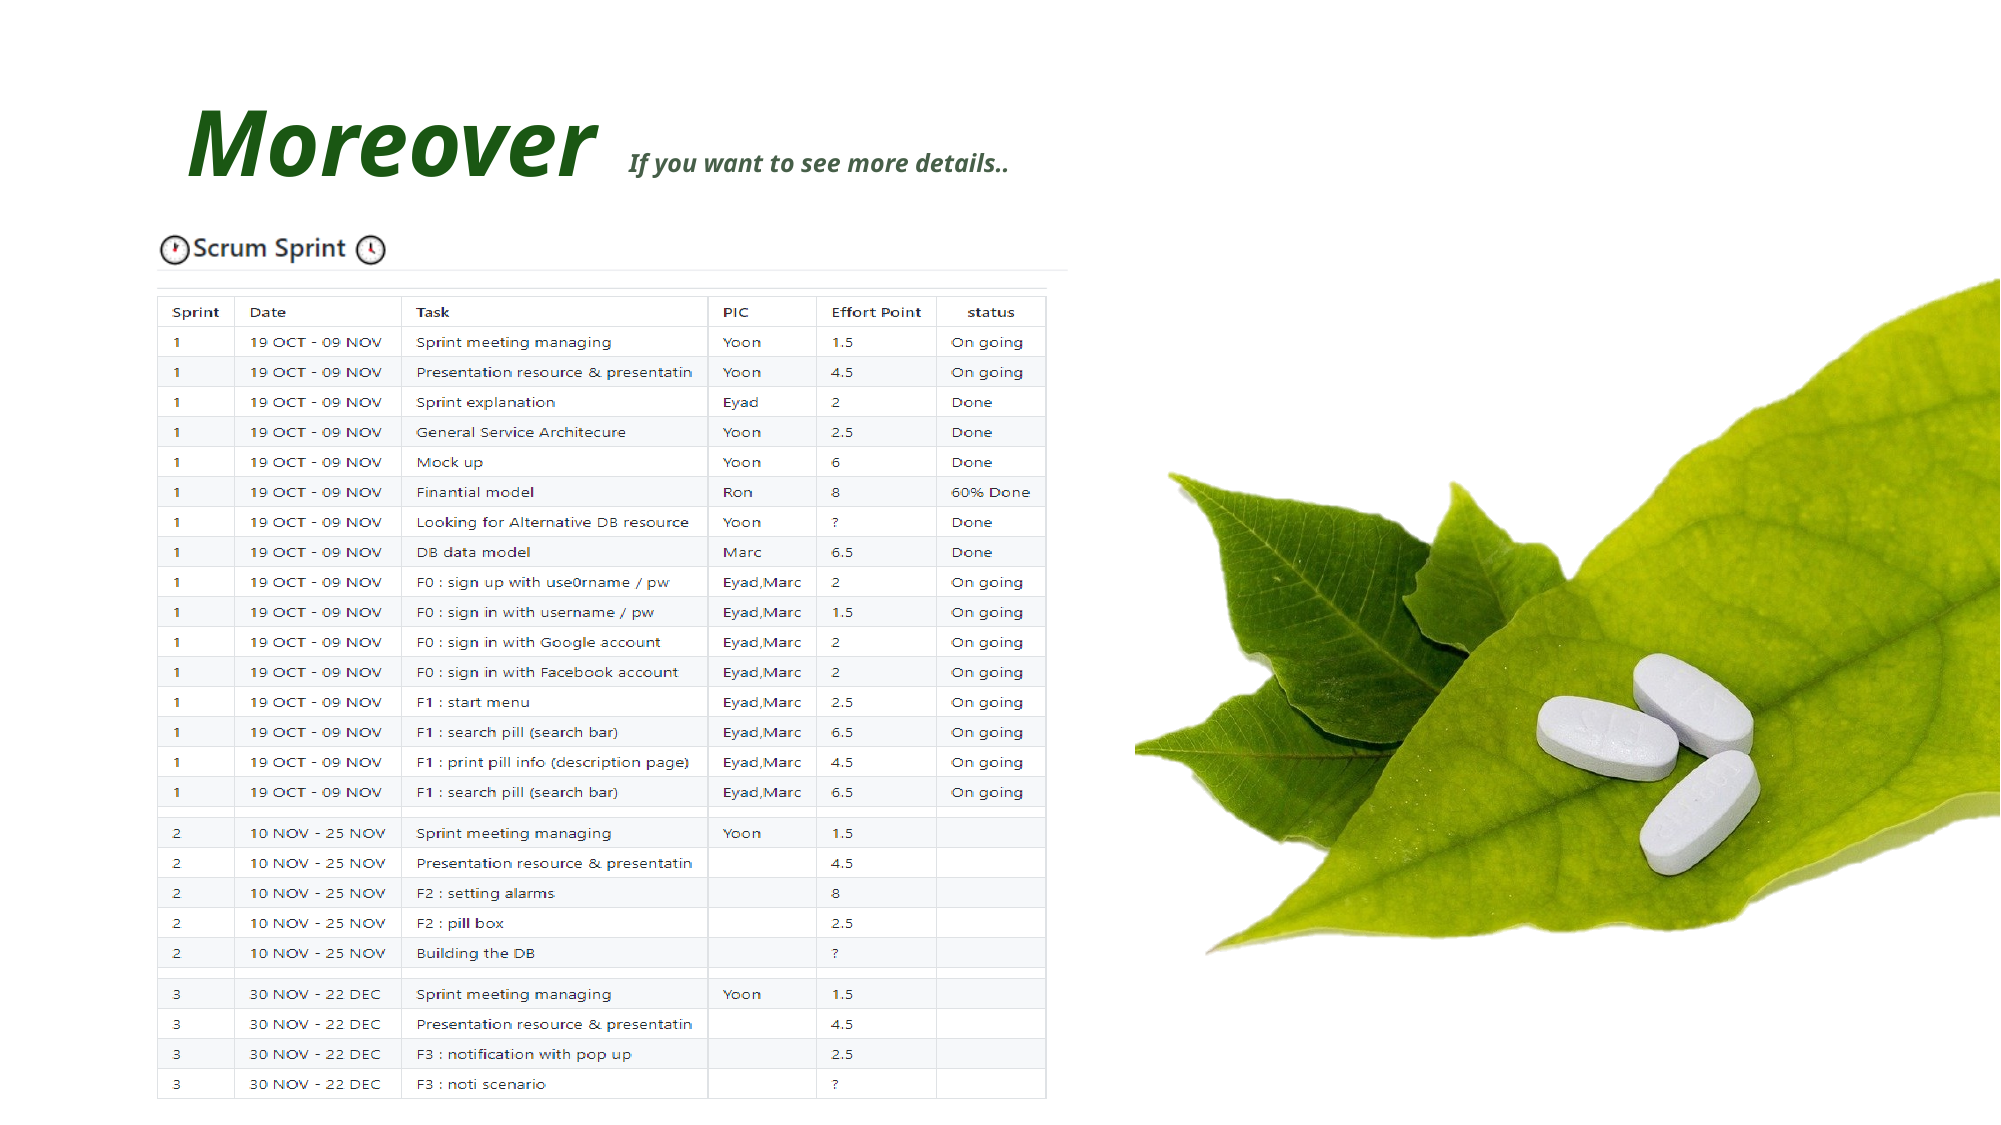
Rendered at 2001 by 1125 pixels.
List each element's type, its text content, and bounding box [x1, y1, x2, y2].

text_box Moreover [171, 77, 612, 202]
picture [139, 140, 2000, 1125]
text_box If you want to see more details.. [614, 140, 1026, 185]
